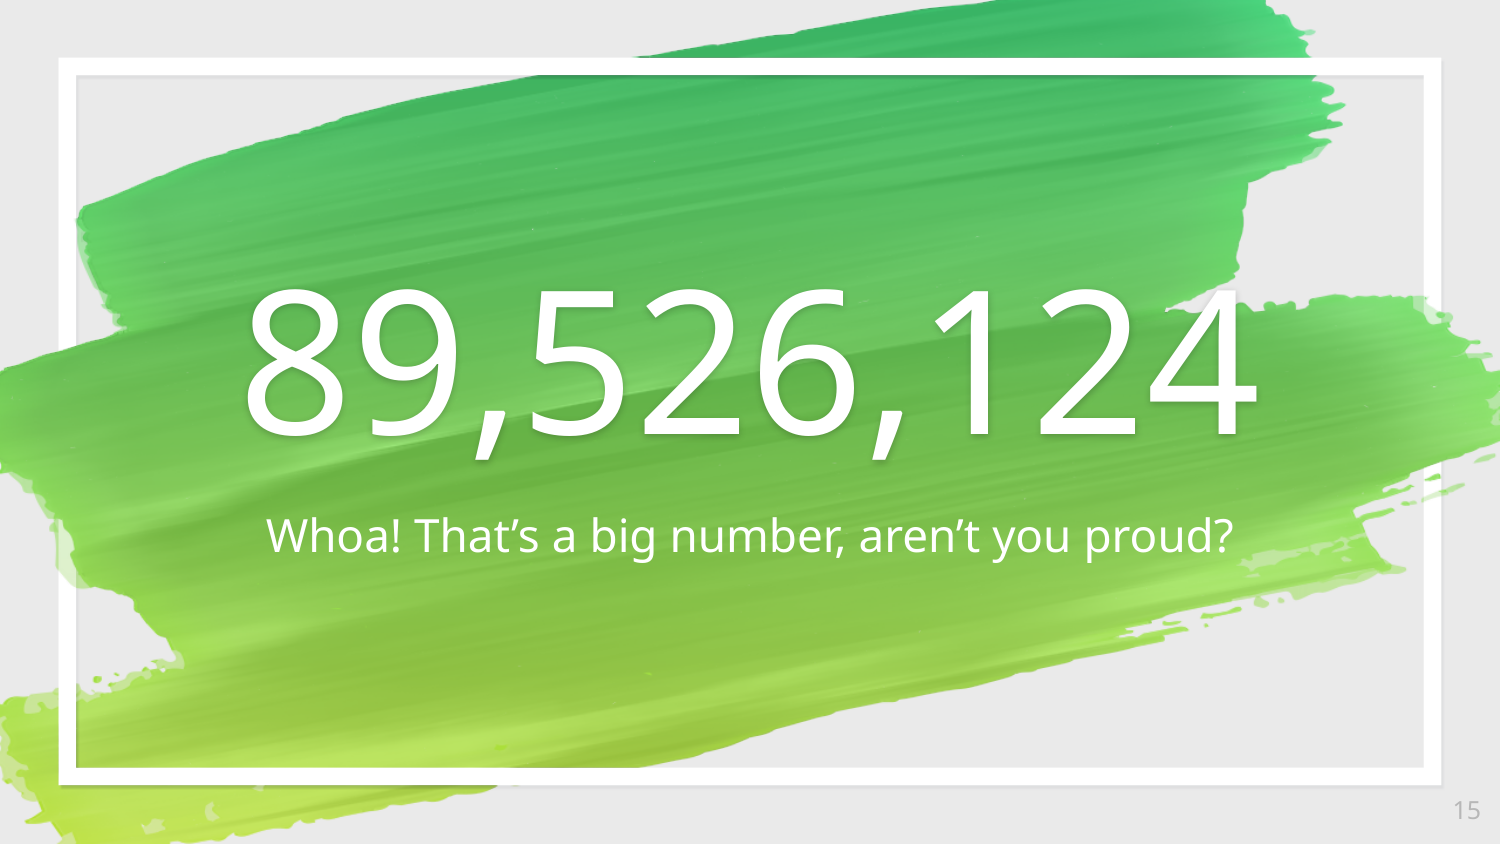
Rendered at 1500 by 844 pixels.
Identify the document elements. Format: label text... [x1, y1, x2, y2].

title 89,526,124 [112, 259, 1388, 450]
subtitle Whoa! That’s a big number, aren’t you proud? [112, 465, 1388, 595]
slide_number ‹#› [1391, 779, 1482, 844]
picture [0, 0, 1500, 844]
